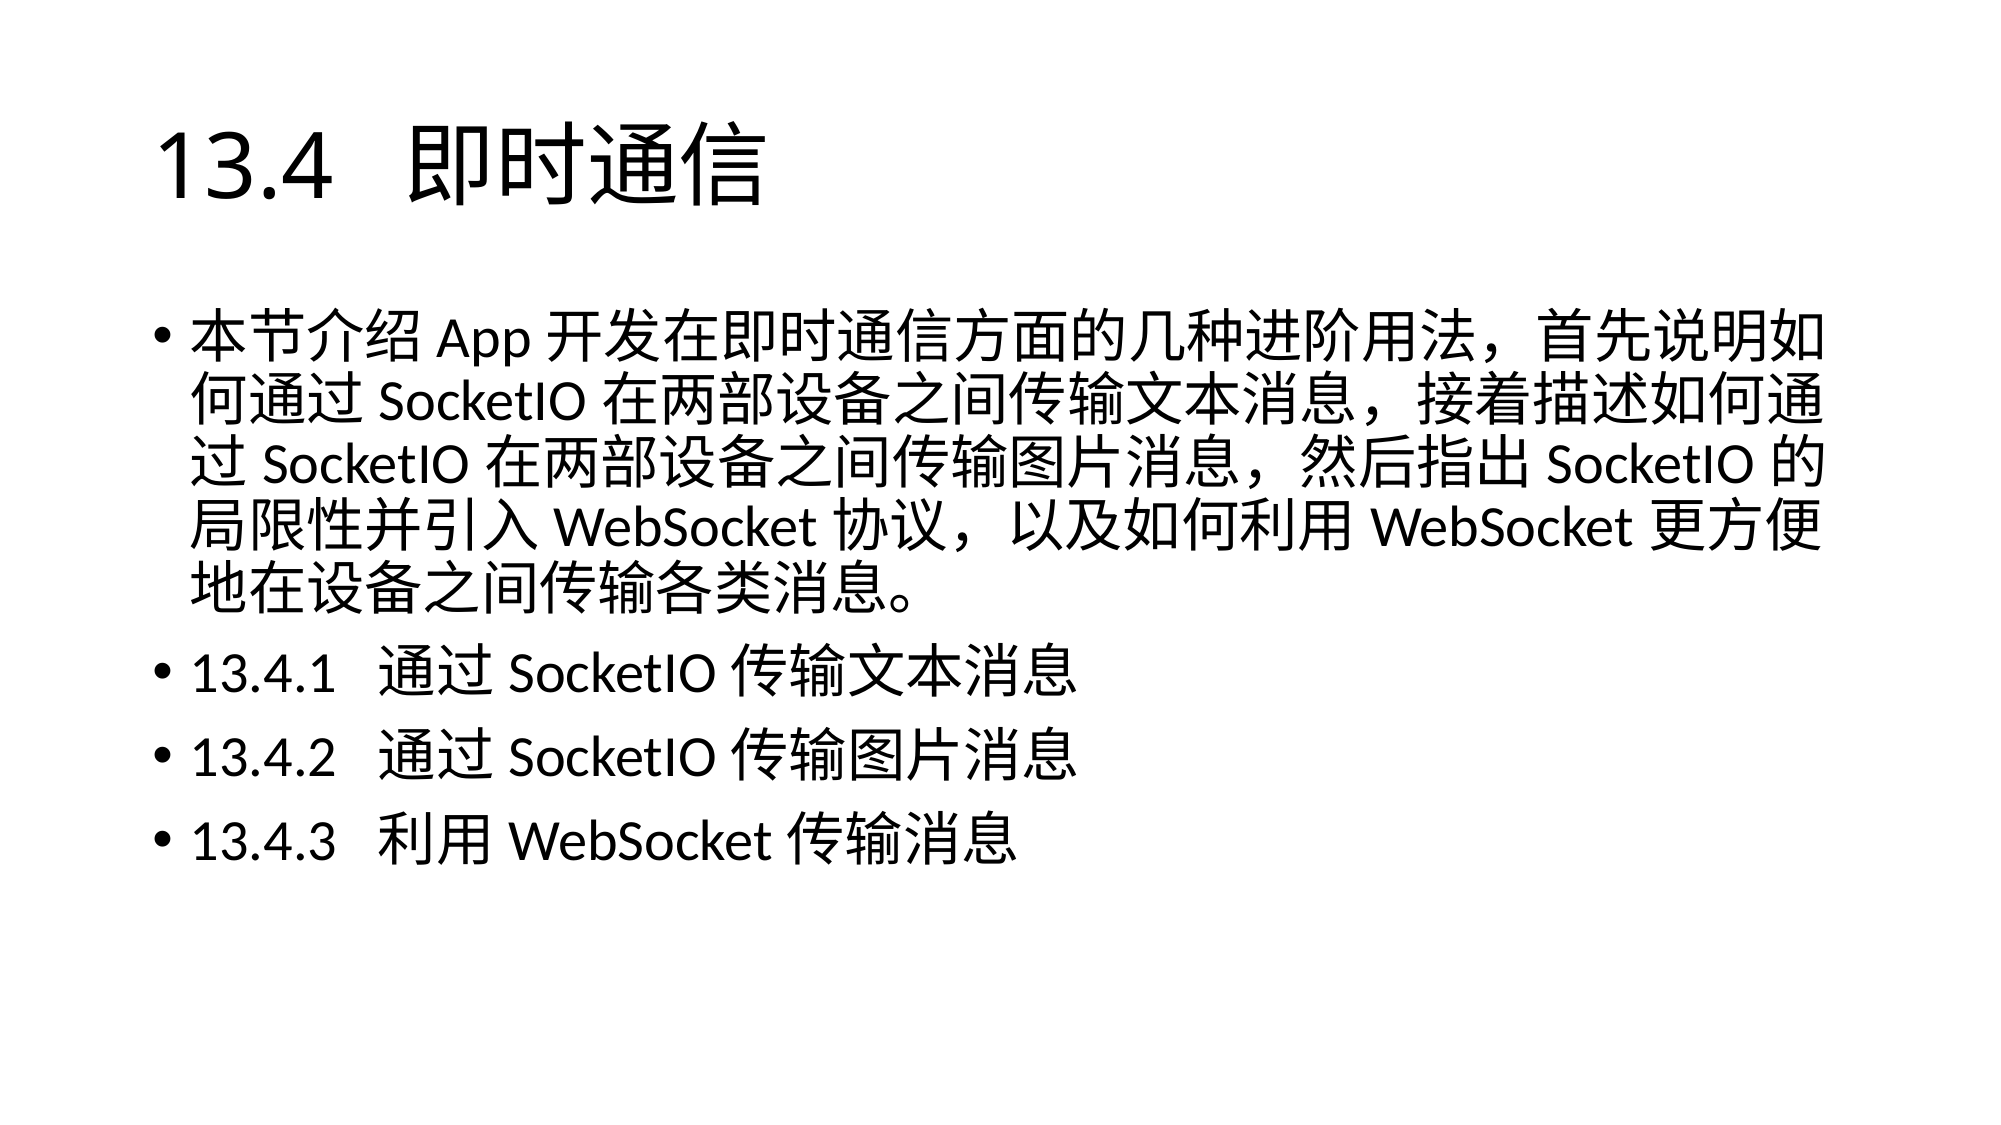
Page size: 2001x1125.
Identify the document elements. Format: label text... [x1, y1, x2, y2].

list 本节介绍App开发在即时通信方面的几种进阶用法，首先说明如何通过SocketIO在两部设备之间传输文本消息，接着描述如何通过SocketIO在两部设备之间传输图片消息，然后指出SocketIO的局限性并引入WebSocket协议，以及如何利用WebSocket更方便地在设备之间传输各类消息。 13.4.1 通过SocketIO传输文本消息 13.4.2 通过SocketIO传输图片消息 13.4.3 利用WebSocket传输消息 [137, 299, 1863, 1014]
title 13.4 即时通信 [137, 59, 1863, 278]
